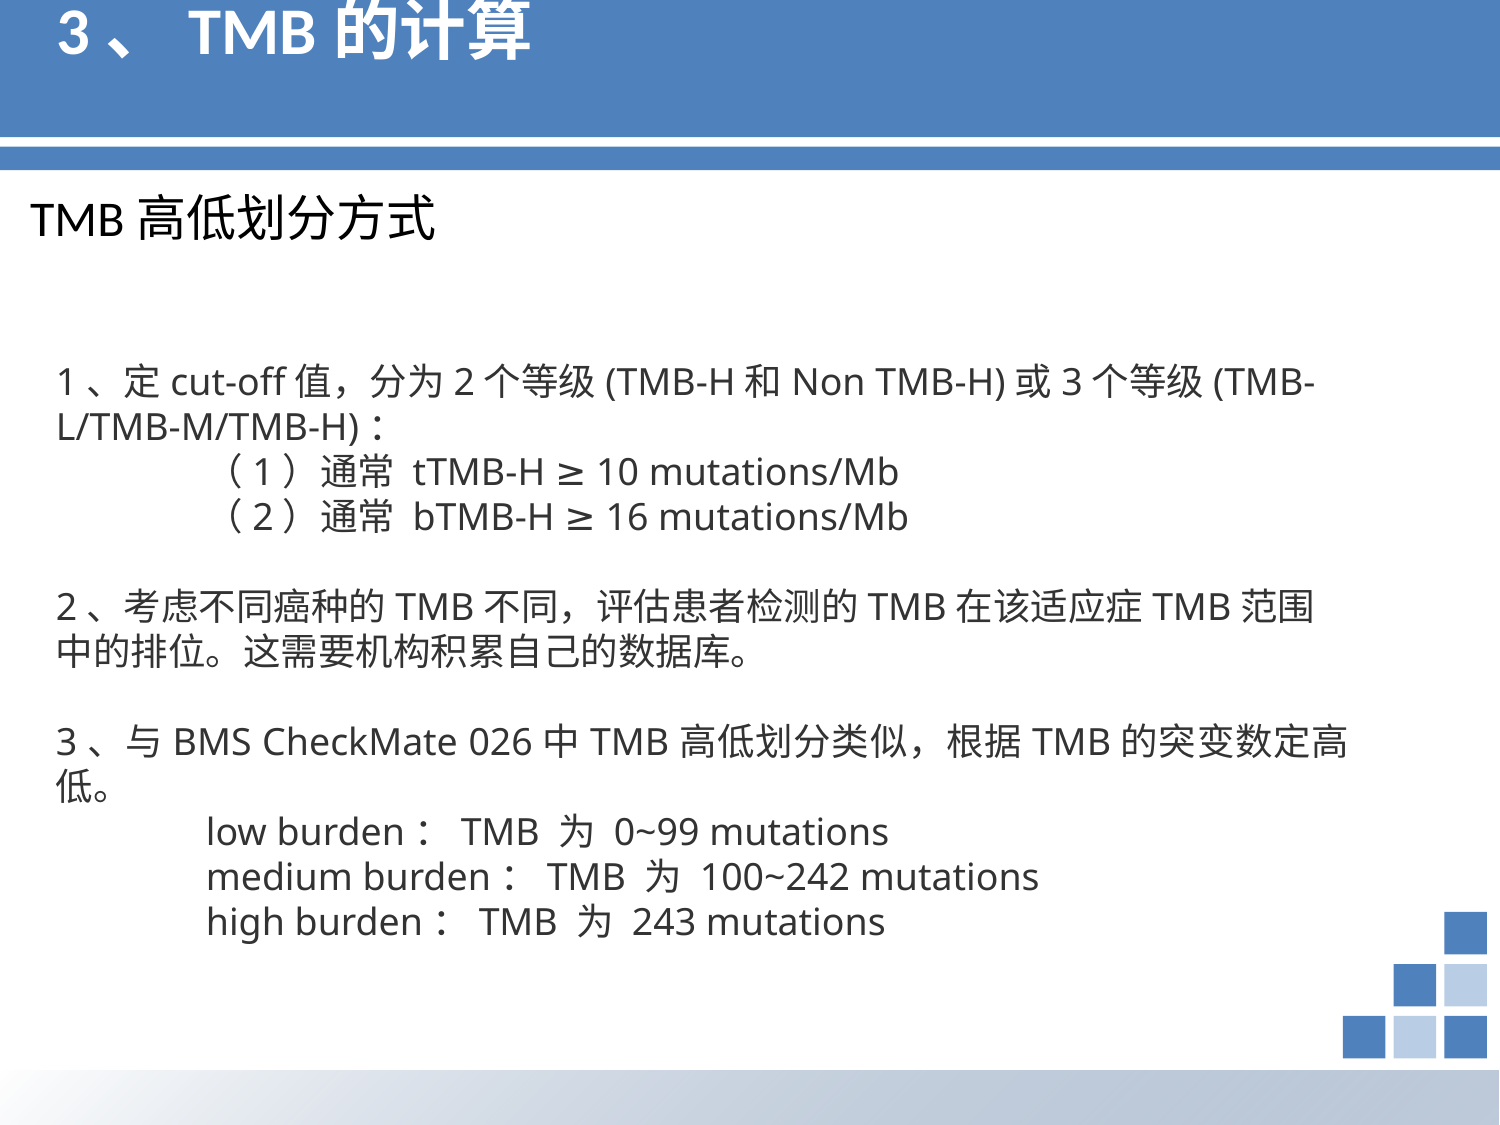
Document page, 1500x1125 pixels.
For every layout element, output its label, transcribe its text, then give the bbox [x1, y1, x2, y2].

text_box TMB高低划分方式 [15, 172, 1459, 262]
text_box [0, 0, 1500, 139]
text_box [0, 1068, 1500, 1125]
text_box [1342, 911, 1488, 1059]
title 3、TMB的计算 [41, 4, 1459, 132]
text_box 1、定cut-off值，分为2个等级(TMB-H和Non TMB-H)或3个等级(TMB-L/TMB-M/TMB-H)： （1）通常 tTMB-H ≥ 10 mutations/Mb （2）通常 bTMB-H ≥ 16 mutations/Mb 2、考虑不同癌种的TMB不同，评估患者检测的TMB在该适应症TMB范围中的排位。这需要机构积累自己的数据库。 3、与BMS CheckMate 026中TMB高低划分类似，根据TMB的突变数定高低。 low burden：TMB 为 0~99 mutations medium burden：TMB 为 100~242 mutations high burden：TMB 为 243 mutations [41, 350, 1365, 951]
text_box [0, 144, 1500, 172]
